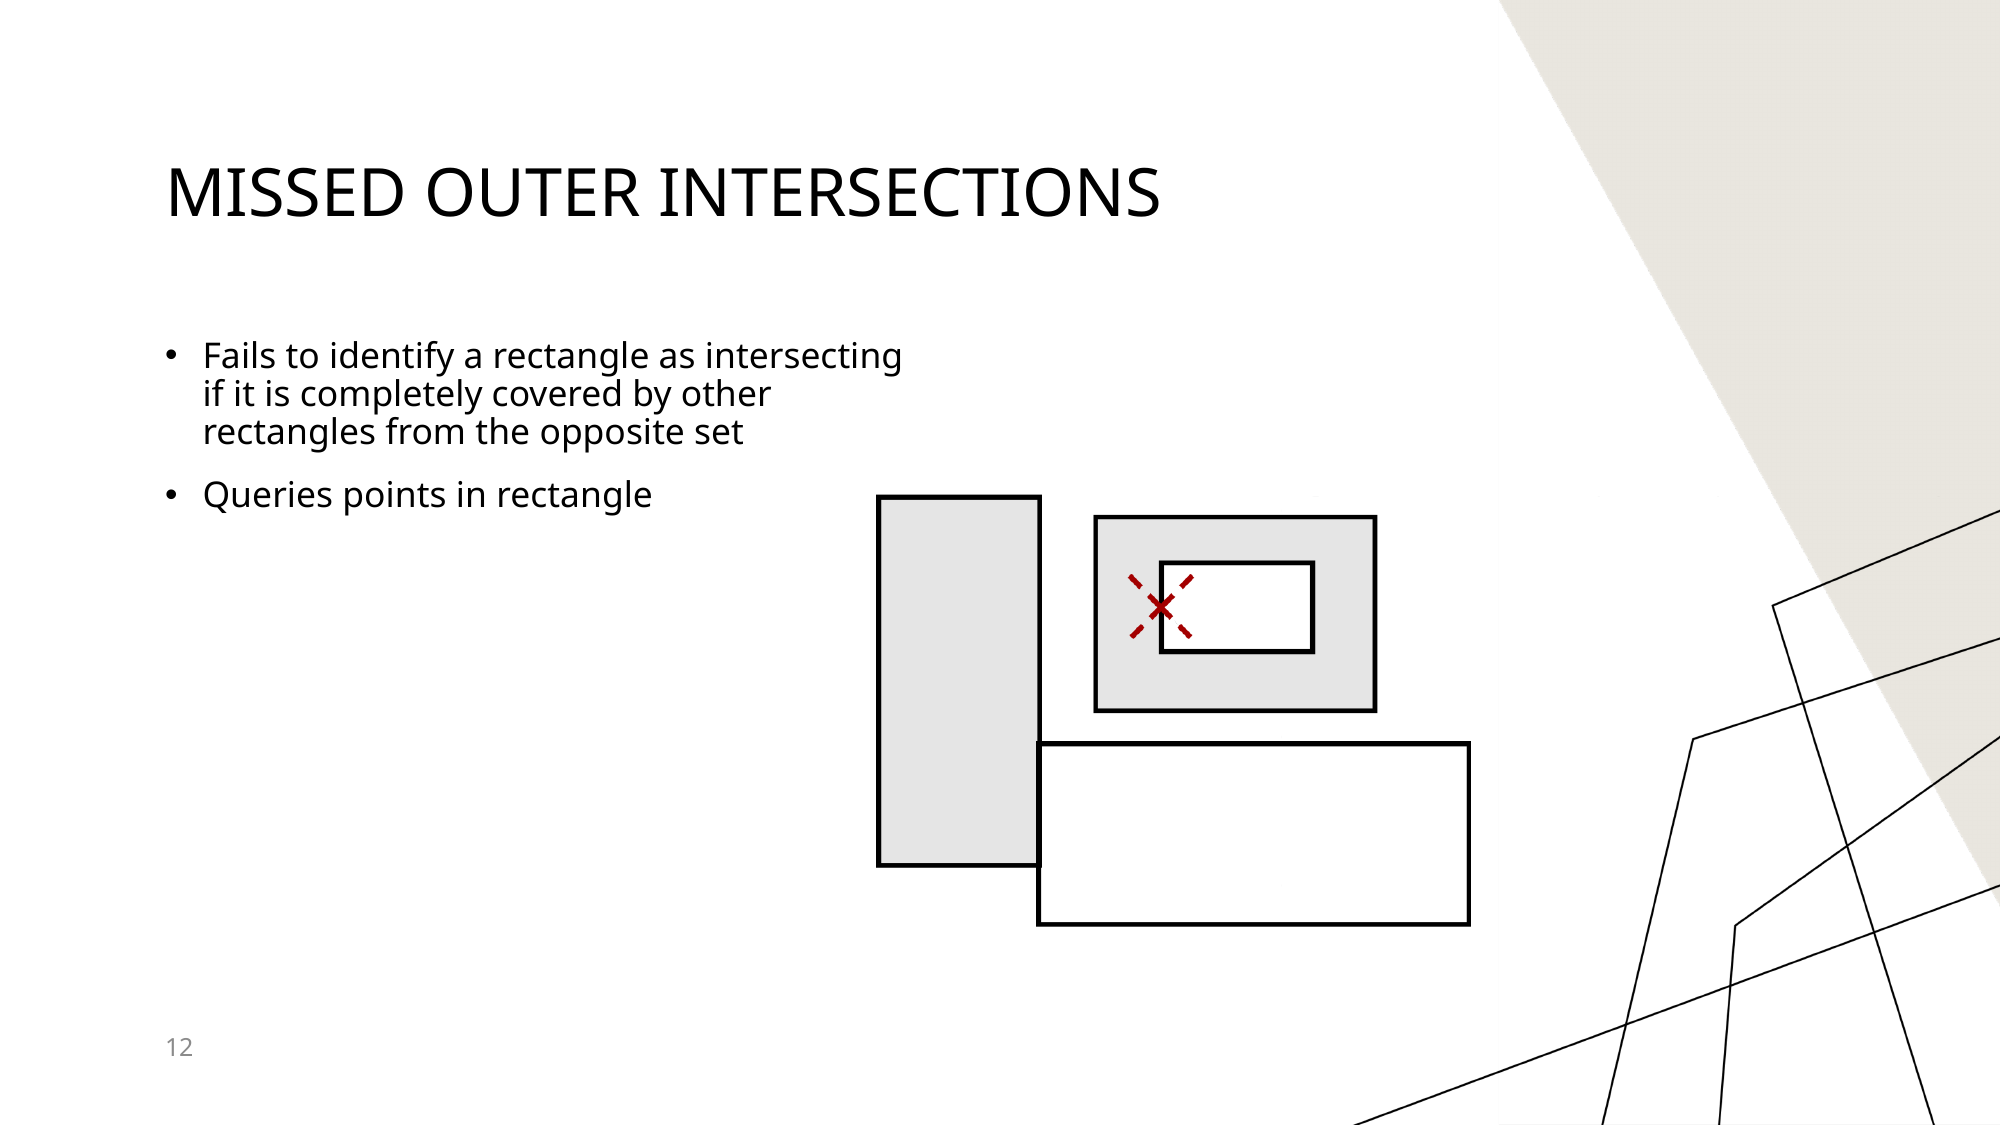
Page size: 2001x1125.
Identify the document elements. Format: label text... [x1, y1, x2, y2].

picture [875, 0, 2000, 1125]
slide_number 12 [150, 1024, 254, 1074]
list Fails to identify a rectangle as intersecting if it is completely covered by other rectangles from the opposite set Queries points in rectangle [150, 329, 942, 1012]
title Missed outer intersections [150, 59, 1344, 330]
